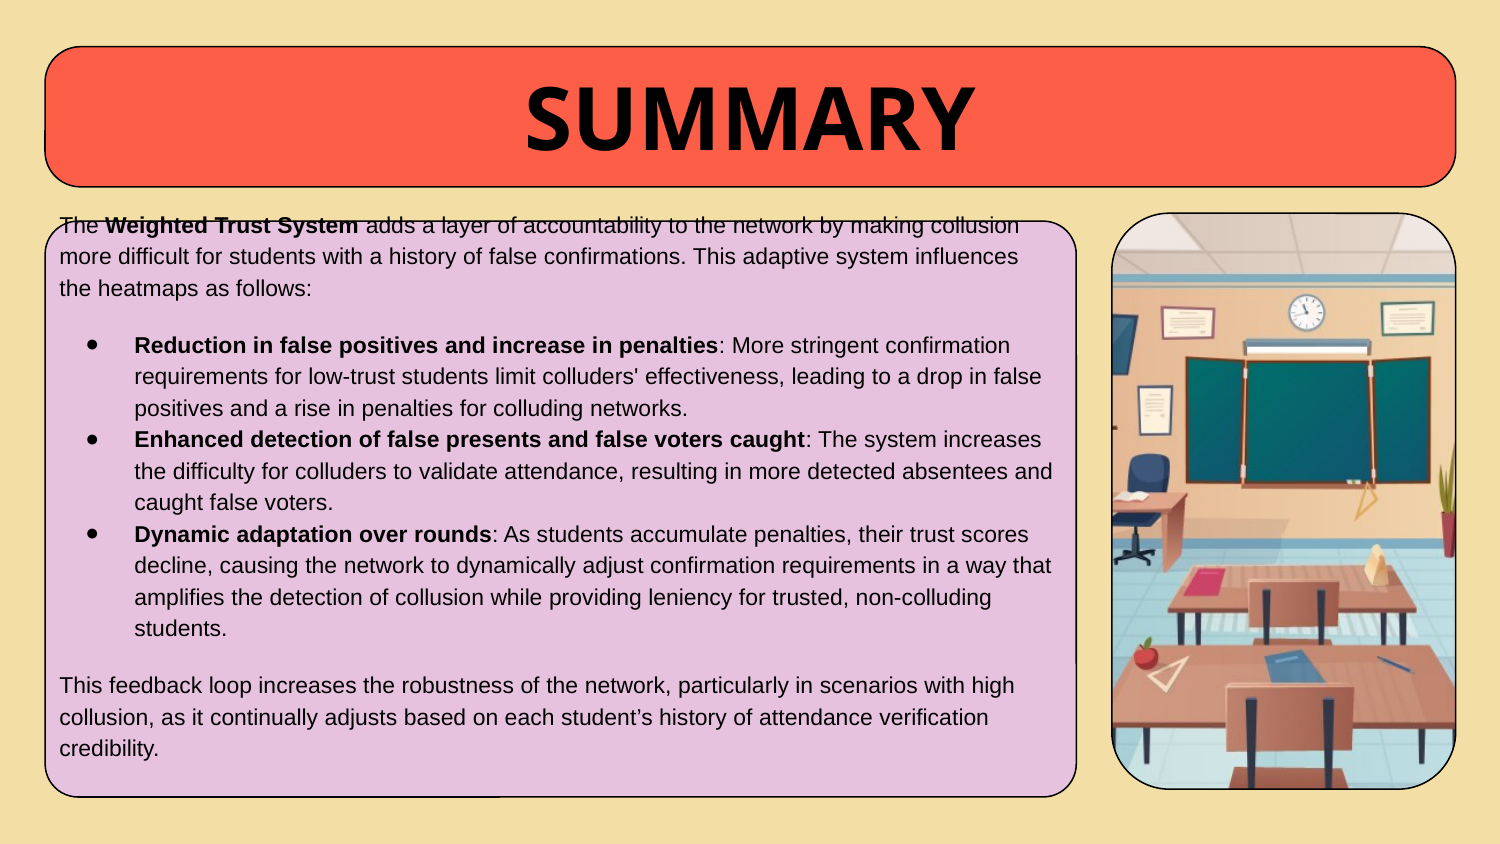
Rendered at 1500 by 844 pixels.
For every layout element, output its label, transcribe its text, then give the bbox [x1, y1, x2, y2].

list The Weighted Trust System adds a layer of accountability to the network by making collusion more difficult for students with a history of false confirmations. This adaptive system influences the heatmaps as follows: Reduction in false positives and increase in penalties: More stringent confirmation requirements for low-trust students limit colluders' effectiveness, leading to a drop in false positives and a rise in penalties for colluding networks. Enhanced detection of false presents and false voters caught: The system increases the difficulty for colluders to validate attendance, resulting in more detected absentees and caught false voters. Dynamic adaptation over rounds: As students accumulate penalties, their trust scores decline, causing the network to dynamically adjust confirmation requirements in a way that amplifies the detection of collusion while providing leniency for trusted, non-colluding students. This feedback loop increases the robustness of the network, particularly in scenarios with high collusion, as it continually adjusts based on each student’s history of attendance verification credibility. [44, 192, 1071, 768]
title SUMMARY [44, 53, 1456, 192]
picture [1111, 212, 1456, 790]
